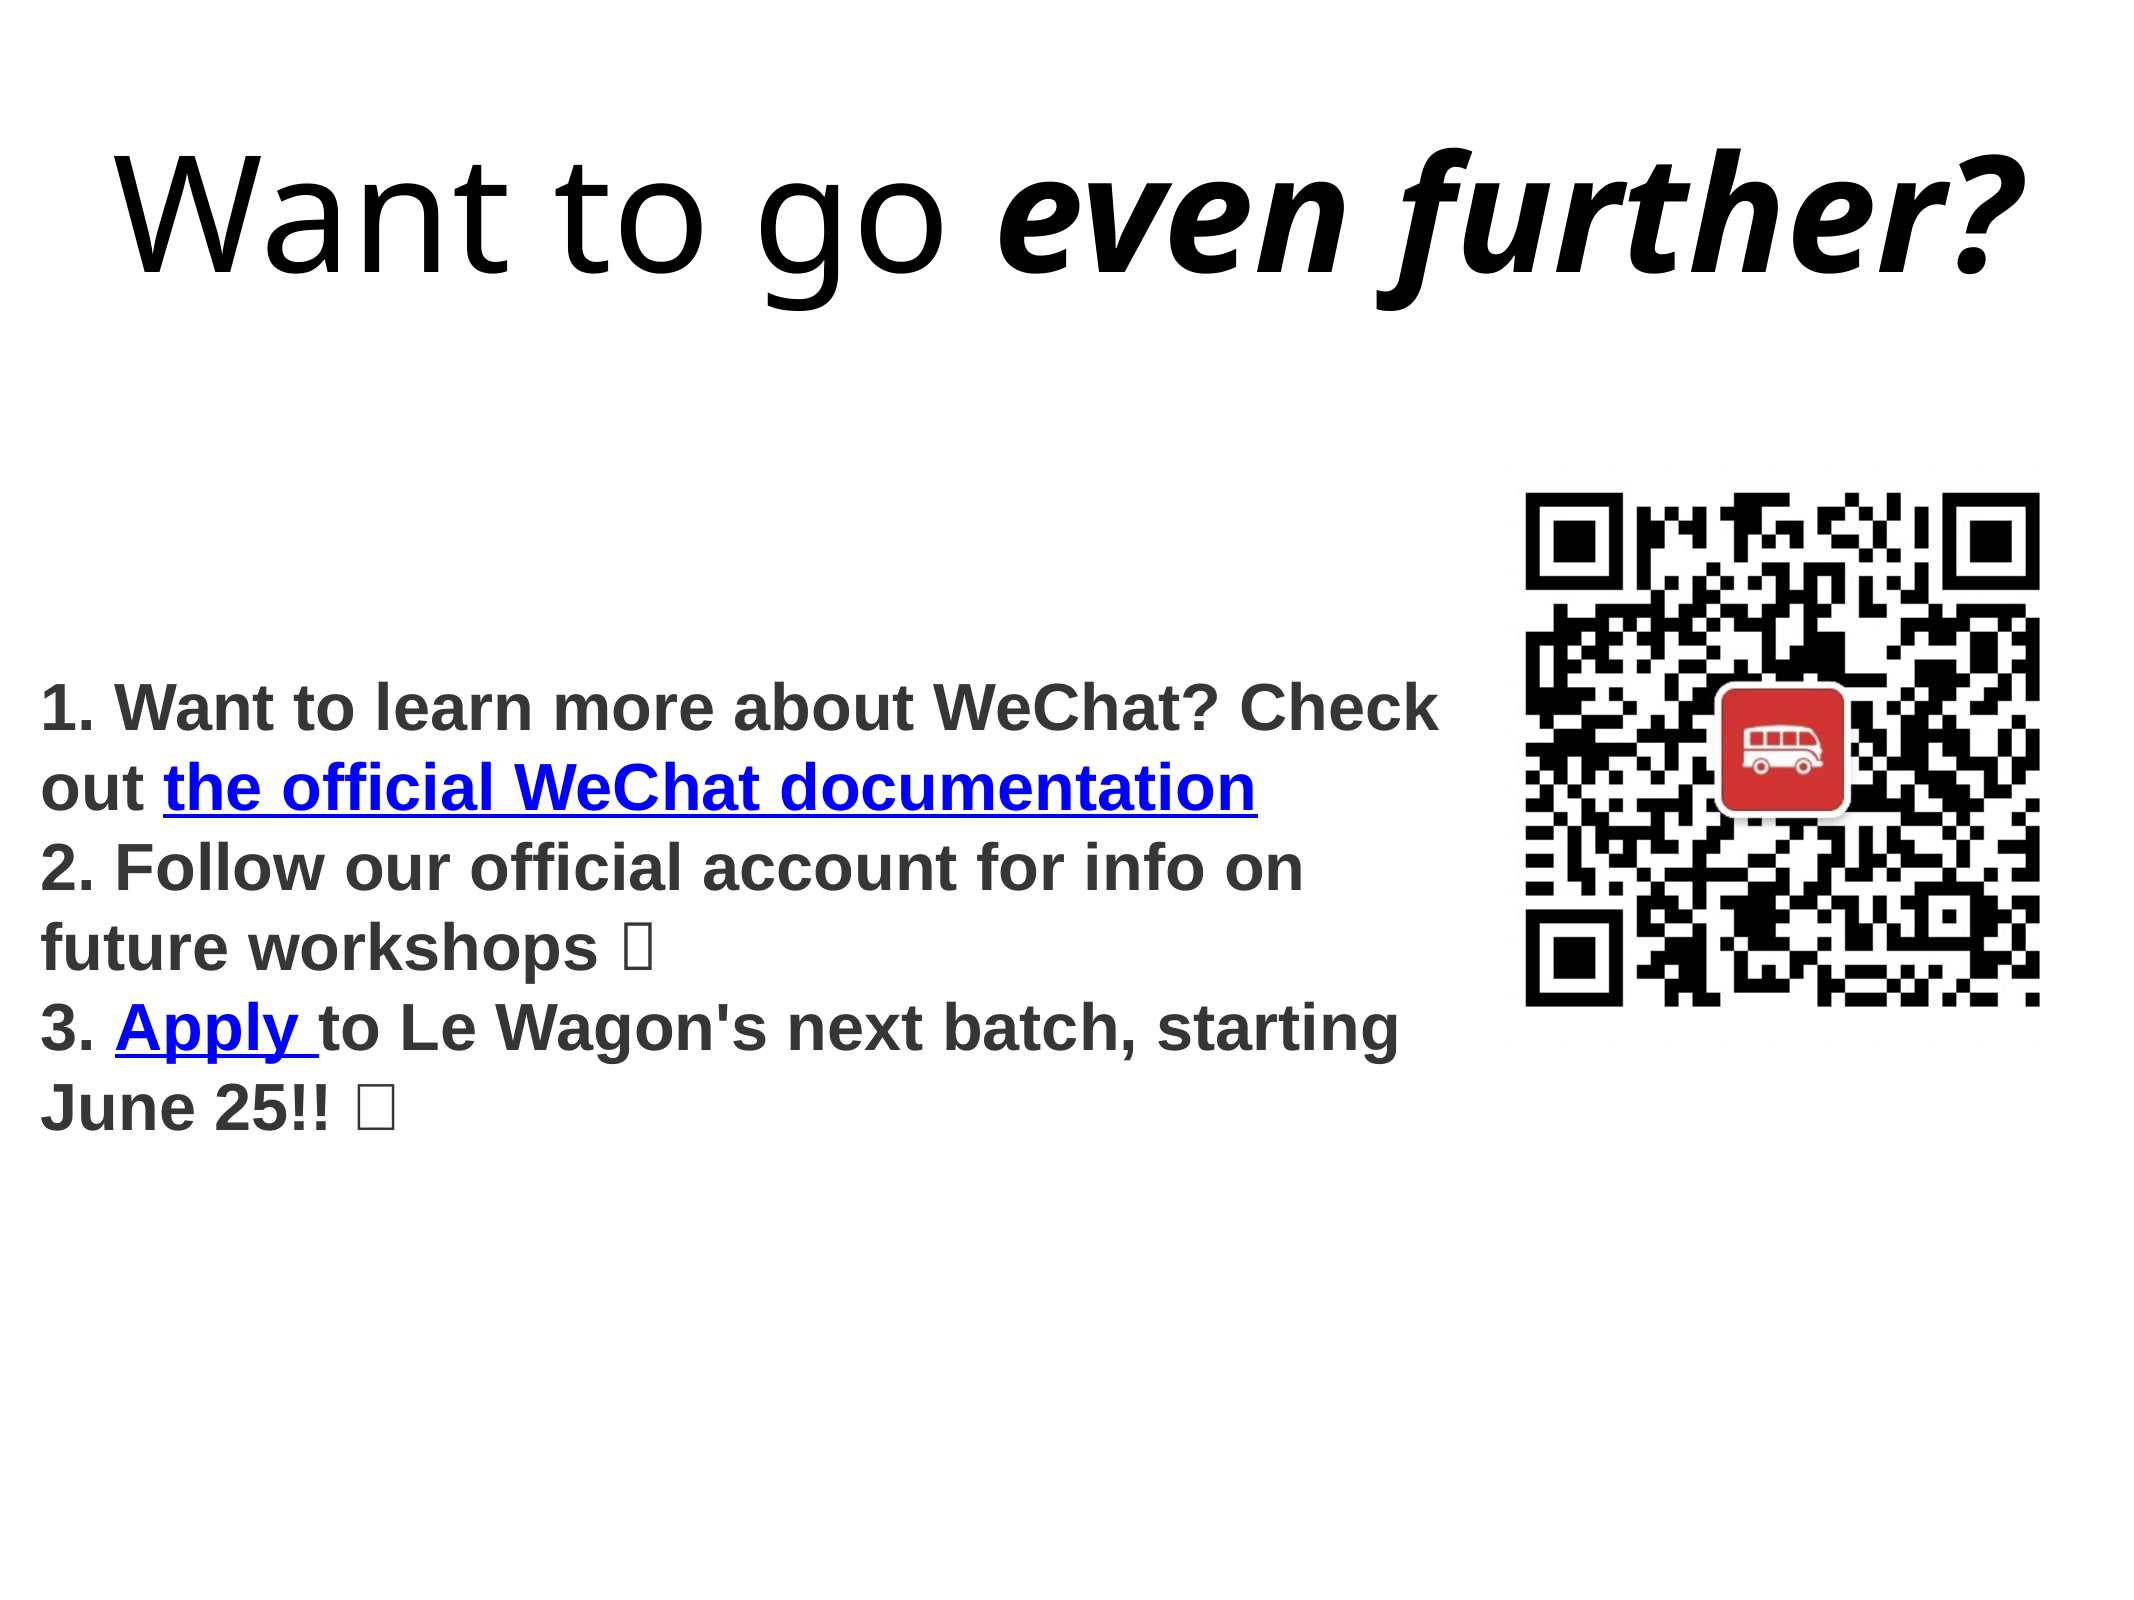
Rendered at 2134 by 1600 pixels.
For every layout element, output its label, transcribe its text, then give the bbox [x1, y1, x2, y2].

picture [1484, 451, 2081, 1049]
text_box 1. Want to learn more about WeChat? Check out the official WeChat documentation 2. Follow our official account for info on future workshops  3. Apply to Le Wagon's next batch, starting June 25!! 🎊 [26, 656, 1485, 1151]
title Want to go even further? [0, 16, 2134, 399]
